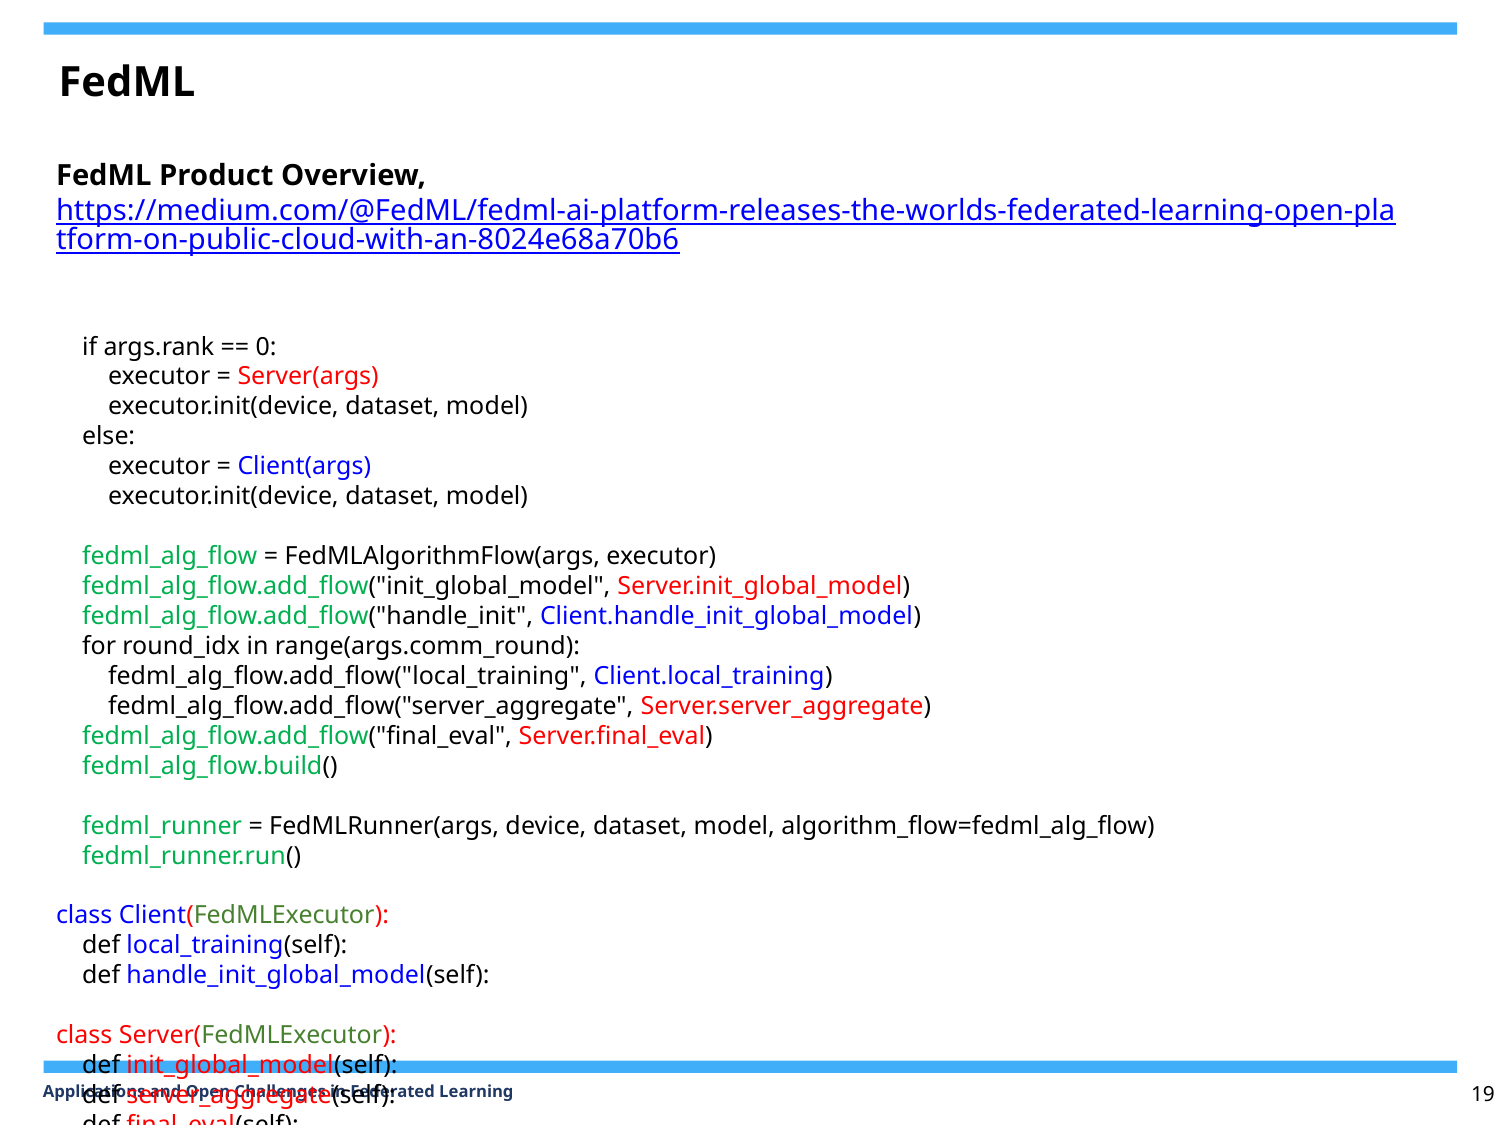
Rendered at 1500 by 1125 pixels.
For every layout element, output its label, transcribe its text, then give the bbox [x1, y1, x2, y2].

text_box FedML [43, 47, 1458, 113]
text_box FedML Product Overview, https://medium.com/@FedML/fedml-ai-platform-releases-the-worlds-federated-learning-open-platform-on-public-cloud-with-an-8024e68a70b6 if args.rank == 0: executor = Server(args) executor.init(device, dataset, model) else: executor = Client(args) executor.init(device, dataset, model) fedml_alg_flow = FedMLAlgorithmFlow(args, executor) fedml_alg_flow.add_flow("init_global_model", Server.init_global_model) fedml_alg_flow.add_flow("handle_init", Client.handle_init_global_model) for round_idx in range(args.comm_round): fedml_alg_flow.add_flow("local_training", Client.local_training) fedml_alg_flow.add_flow("server_aggregate", Server.server_aggregate) fedml_alg_flow.add_flow("final_eval", Server.final_eval) fedml_alg_flow.build() fedml_runner = FedMLRunner(args, device, dataset, model, algorithm_flow=fedml_alg_flow) fedml_runner.run() class Client(FedMLExecutor): def local_training(self): def handle_init_global_model(self): class Server(FedMLExecutor): def init_global_model(self): def server_aggregate(self): def final_eval(self): [41, 148, 1412, 1117]
